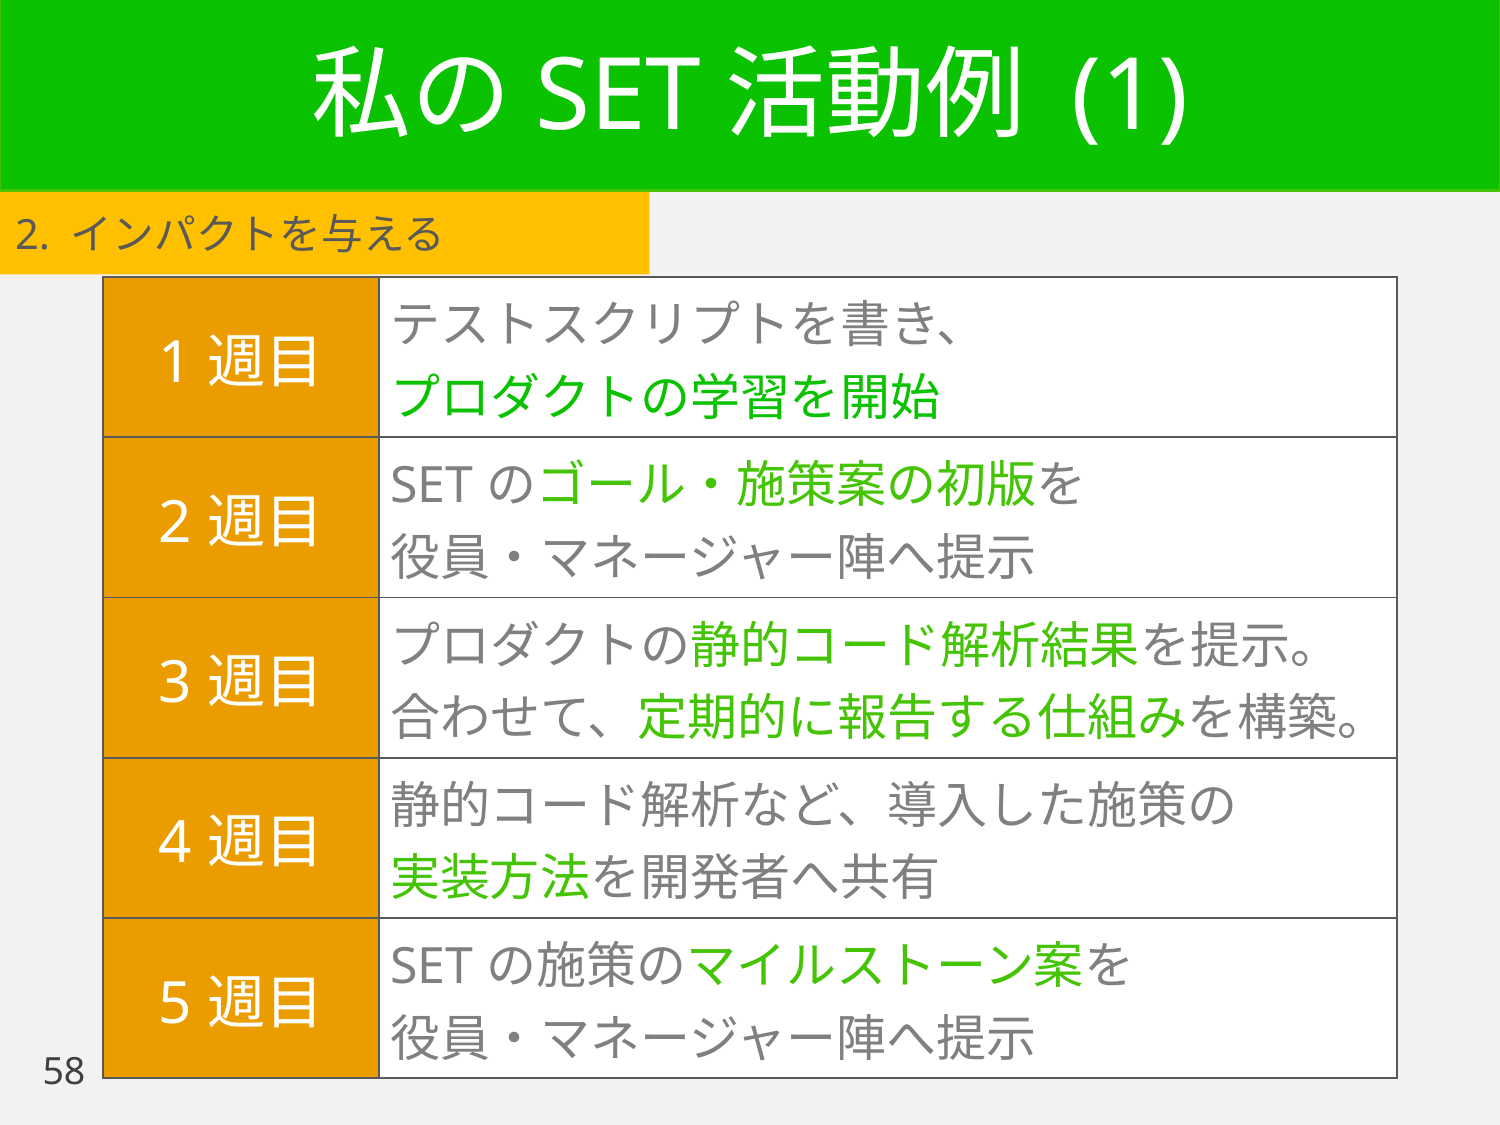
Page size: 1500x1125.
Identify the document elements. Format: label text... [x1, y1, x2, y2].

table_cell 静的コード解析など、導入した施策の 実装方法を開発者へ共有 [380, 759, 1396, 917]
table_cell SETのゴール・施策案の初版を 役員・マネージャー陣へ提示 [380, 438, 1396, 597]
table_cell 2週目 [104, 438, 378, 597]
table_header 1週目 [104, 278, 378, 436]
table_cell 5週目 [104, 919, 378, 1077]
table_header テストスクリプトを書き、 プロダクトの学習を開始 [380, 278, 1396, 436]
table_cell 3週目 [104, 598, 378, 757]
title 私のSET活動例 (1) [0, 53, 1500, 140]
slide_number 58 [27, 1042, 146, 1102]
table_cell プロダクトの静的コード解析結果を提示。 合わせて、定期的に報告する仕組みを構築。 [380, 598, 1396, 757]
table_cell 4週目 [104, 759, 378, 917]
text_box 2. インパクトを与える [0, 191, 650, 275]
table_cell SETの施策のマイルストーン案を 役員・マネージャー陣へ提示 [380, 919, 1396, 1077]
